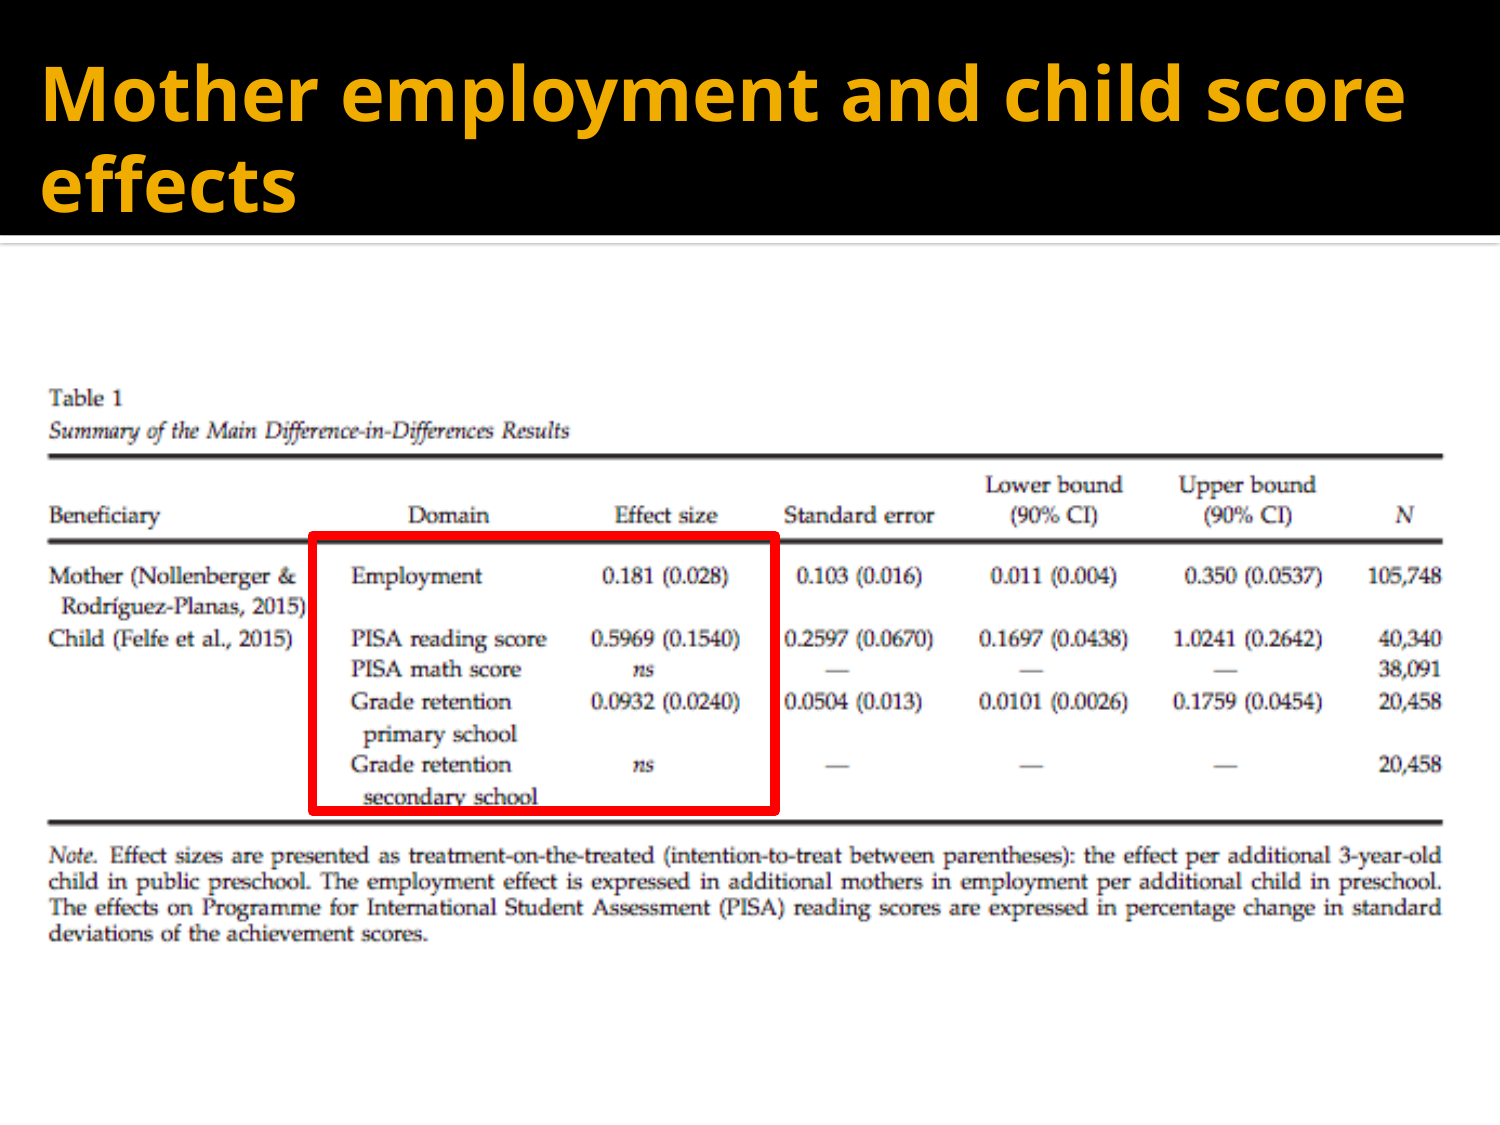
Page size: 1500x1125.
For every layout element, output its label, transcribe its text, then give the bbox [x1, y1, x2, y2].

picture [8, 362, 1500, 985]
title Mother employment and child score effects [24, 37, 1500, 236]
